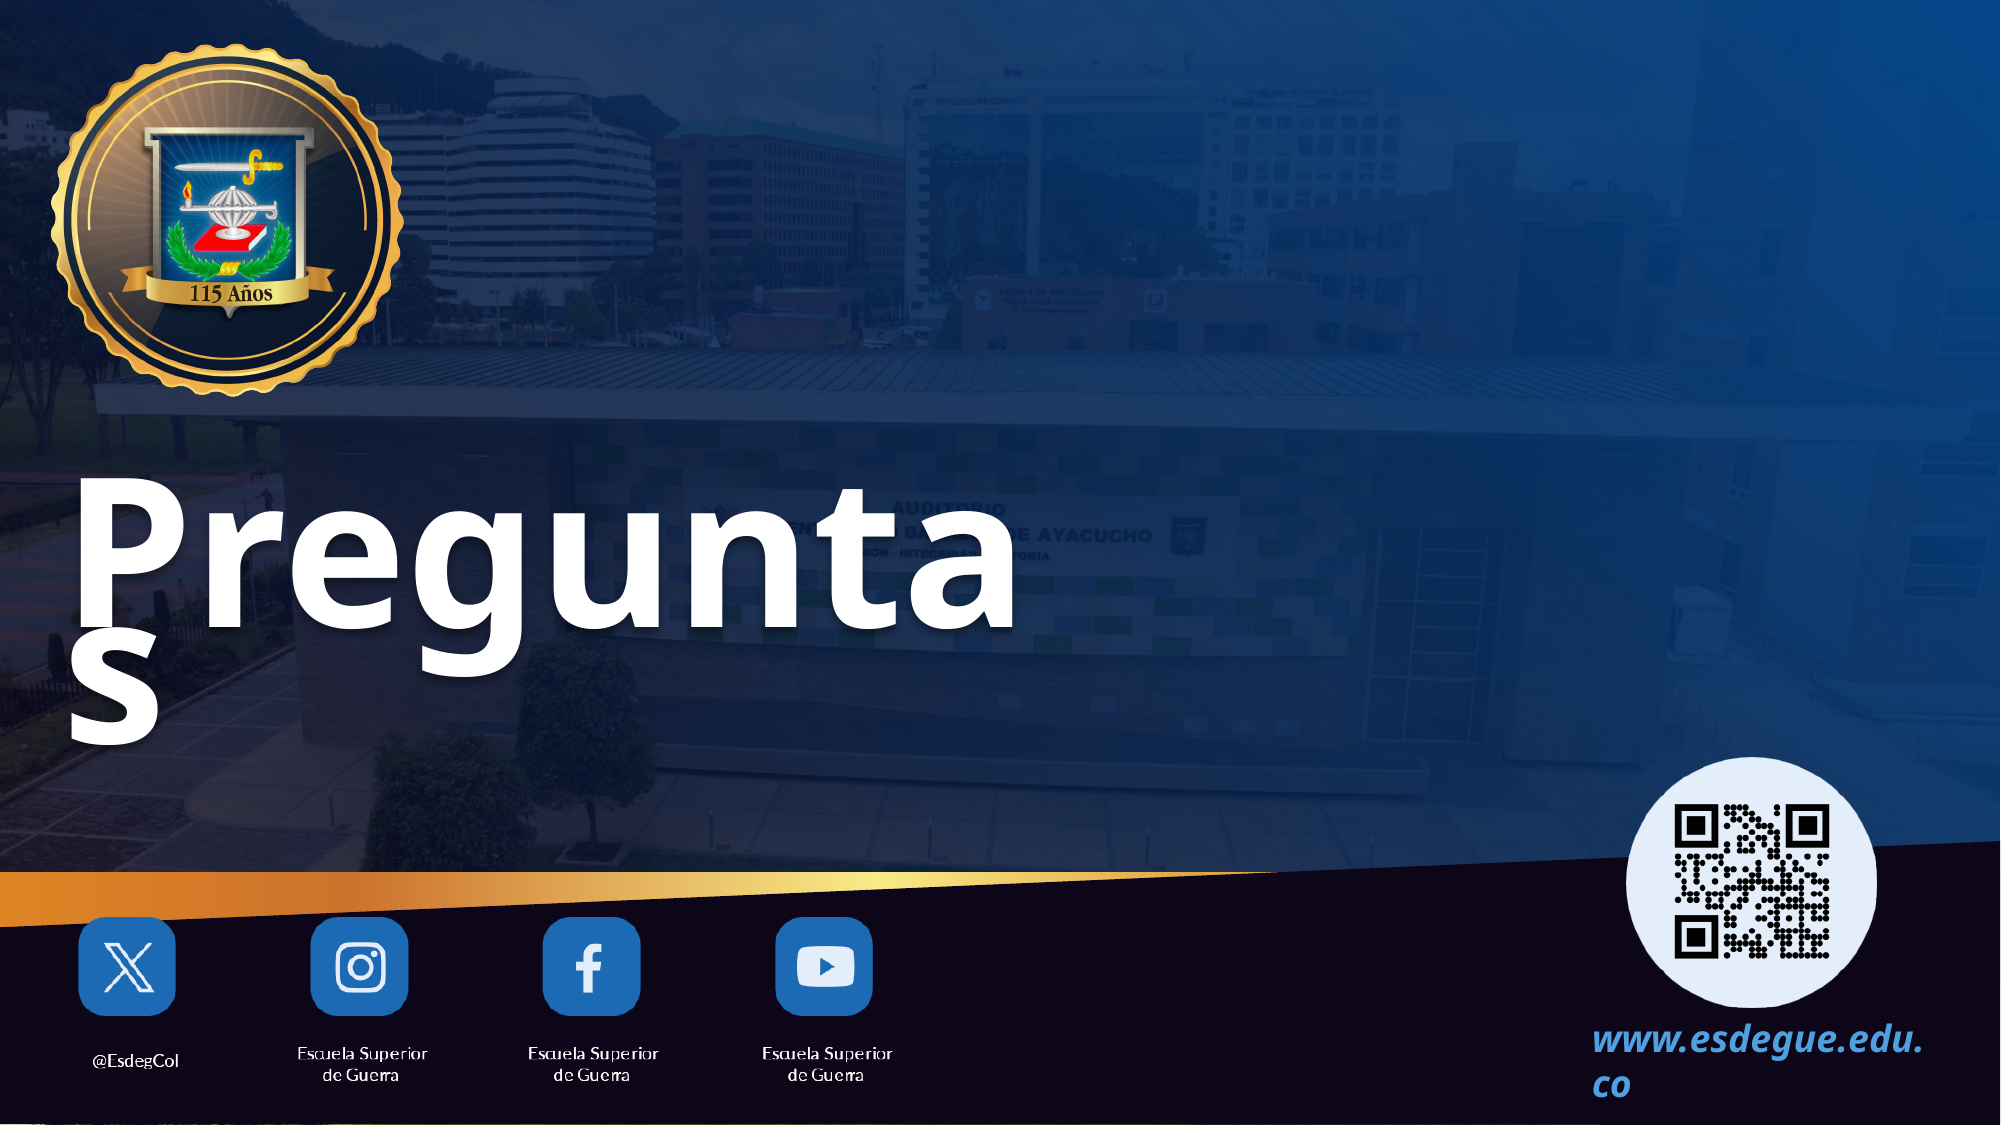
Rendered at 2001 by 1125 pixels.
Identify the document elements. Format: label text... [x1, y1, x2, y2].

picture [0, 0, 489, 482]
title Preguntas [47, 583, 1086, 793]
picture [1626, 757, 1877, 1008]
picture [0, 872, 1259, 1085]
